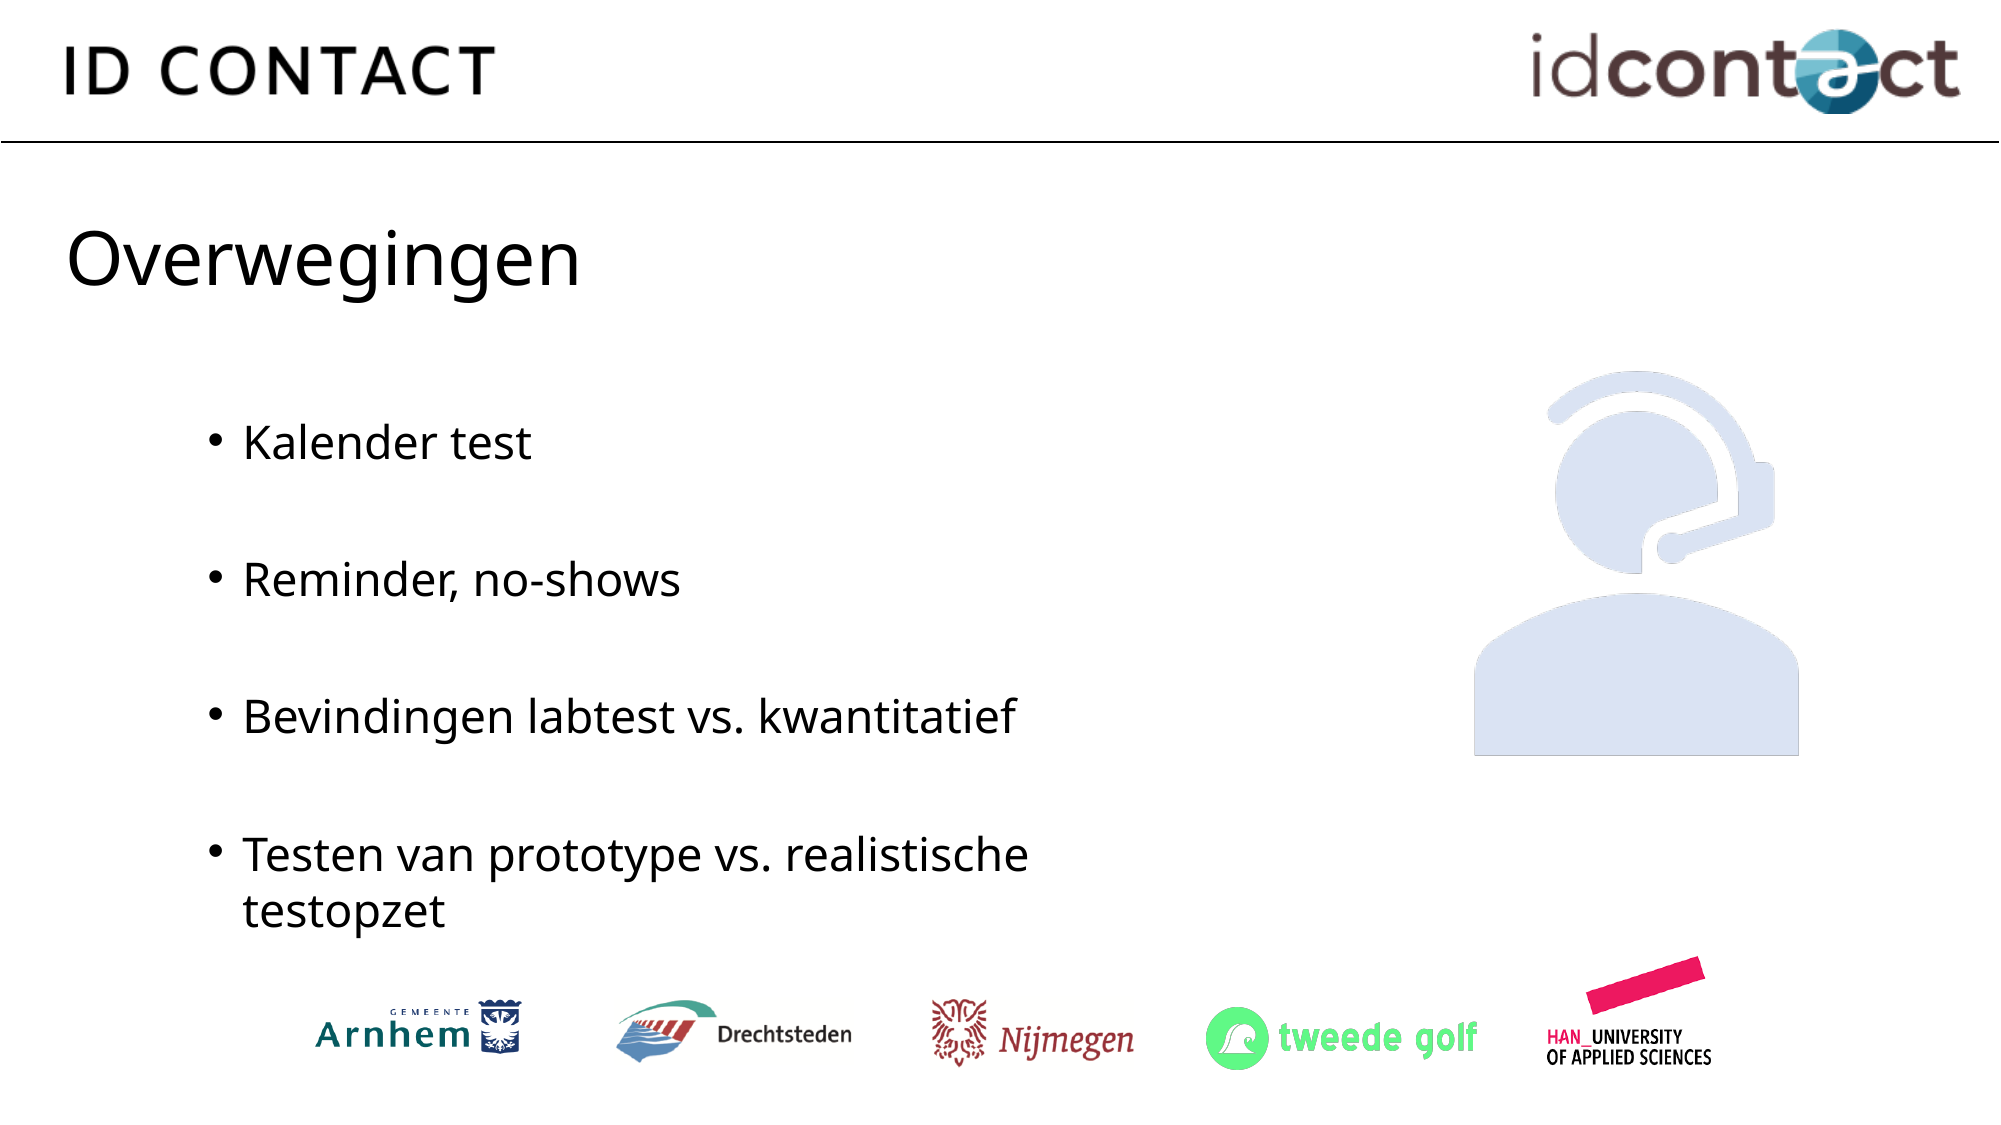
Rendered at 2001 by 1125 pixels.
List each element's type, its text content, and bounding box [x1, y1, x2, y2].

picture [1394, 322, 1880, 805]
picture [1532, 27, 1961, 114]
picture [41, 21, 531, 114]
table_header [1, 0, 1999, 141]
text_box Kalender test Reminder, no-shows Bevindingen labtest vs. kwantitatief Testen van prototype vs. realistische testopzet [183, 406, 1247, 952]
text_box Overwegingen [50, 166, 2000, 350]
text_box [289, 928, 1711, 1092]
